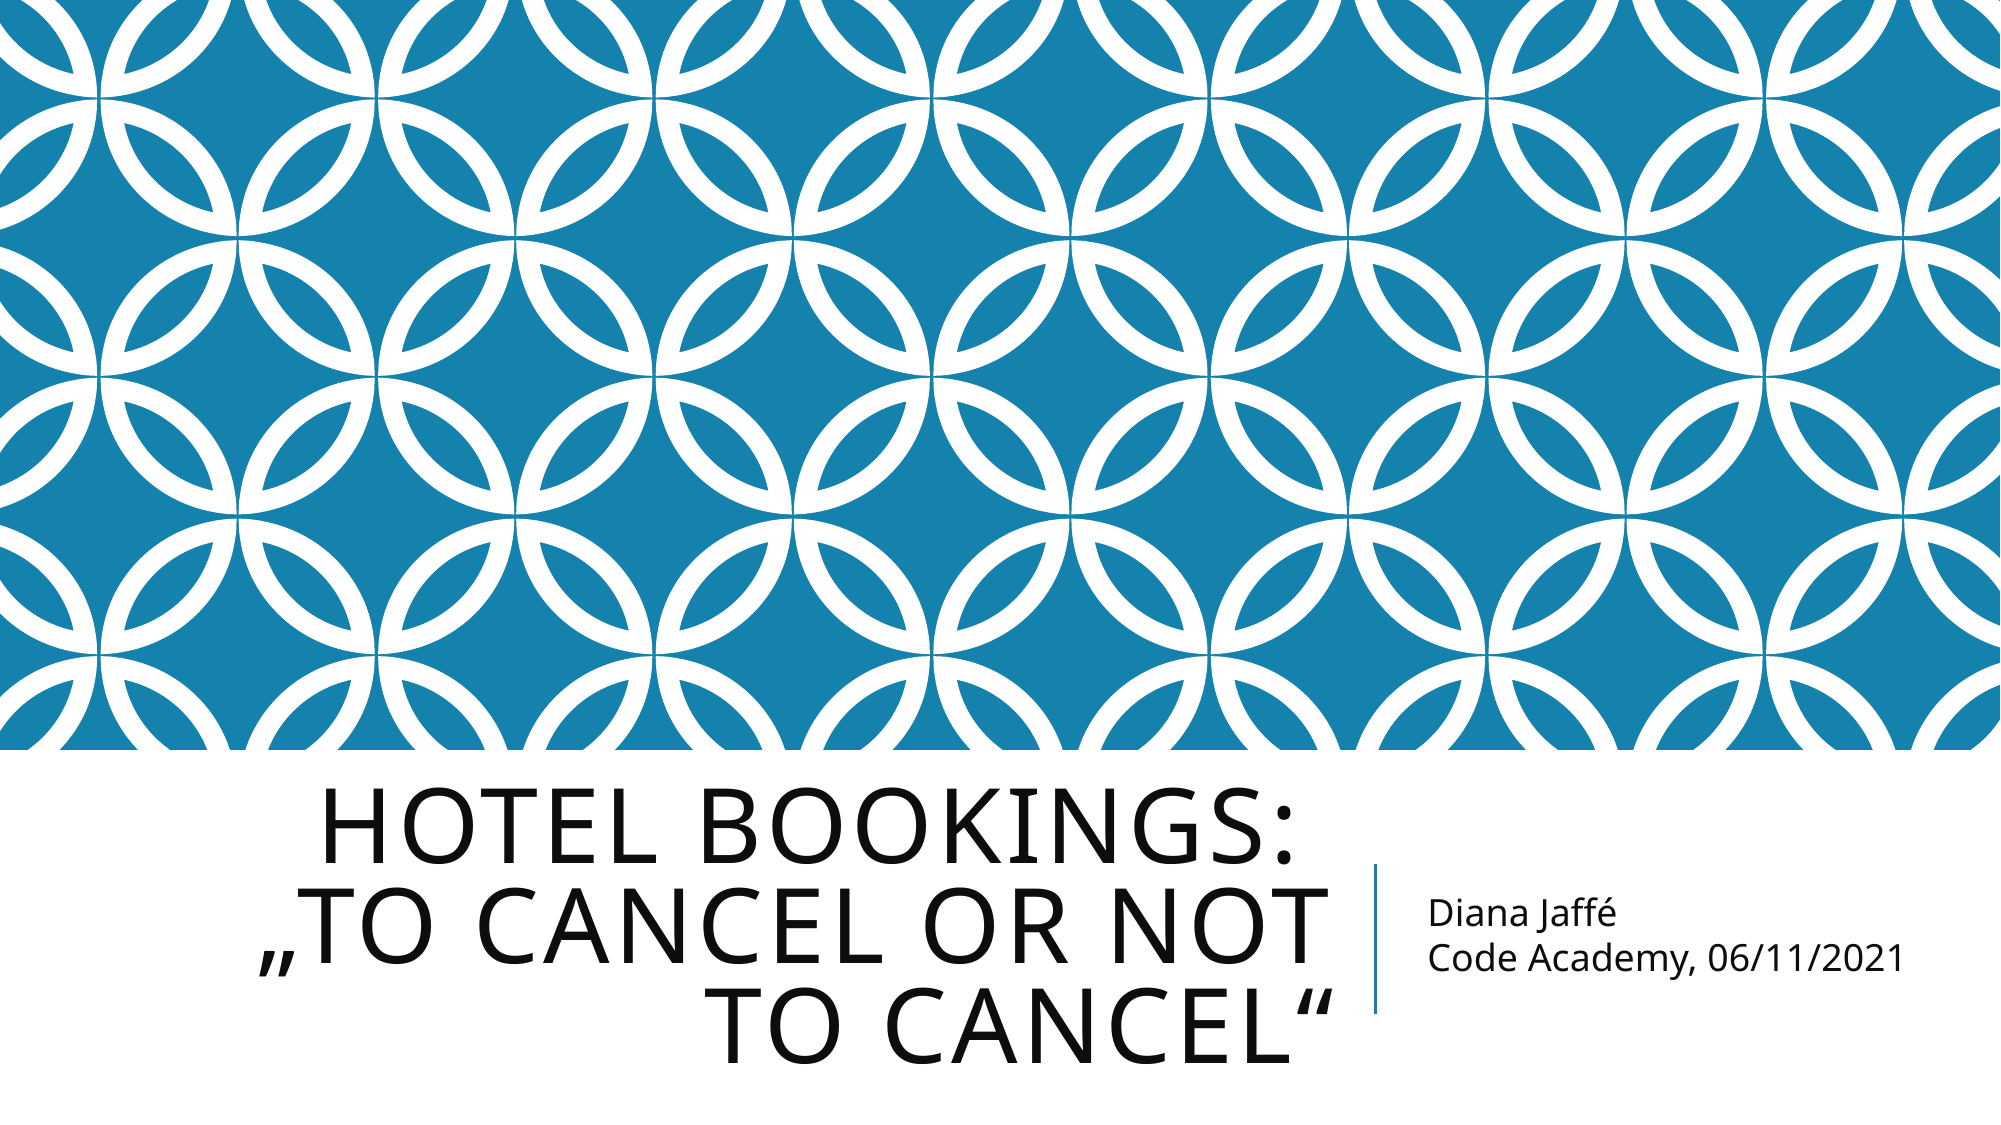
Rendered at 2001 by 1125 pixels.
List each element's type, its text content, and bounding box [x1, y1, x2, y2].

subtitle Diana Jaffé Code Academy, 06/11/2021 [1412, 813, 1938, 1054]
title Hotel Bookings: „To Cancel or not to cancel“ [75, 813, 1350, 1054]
